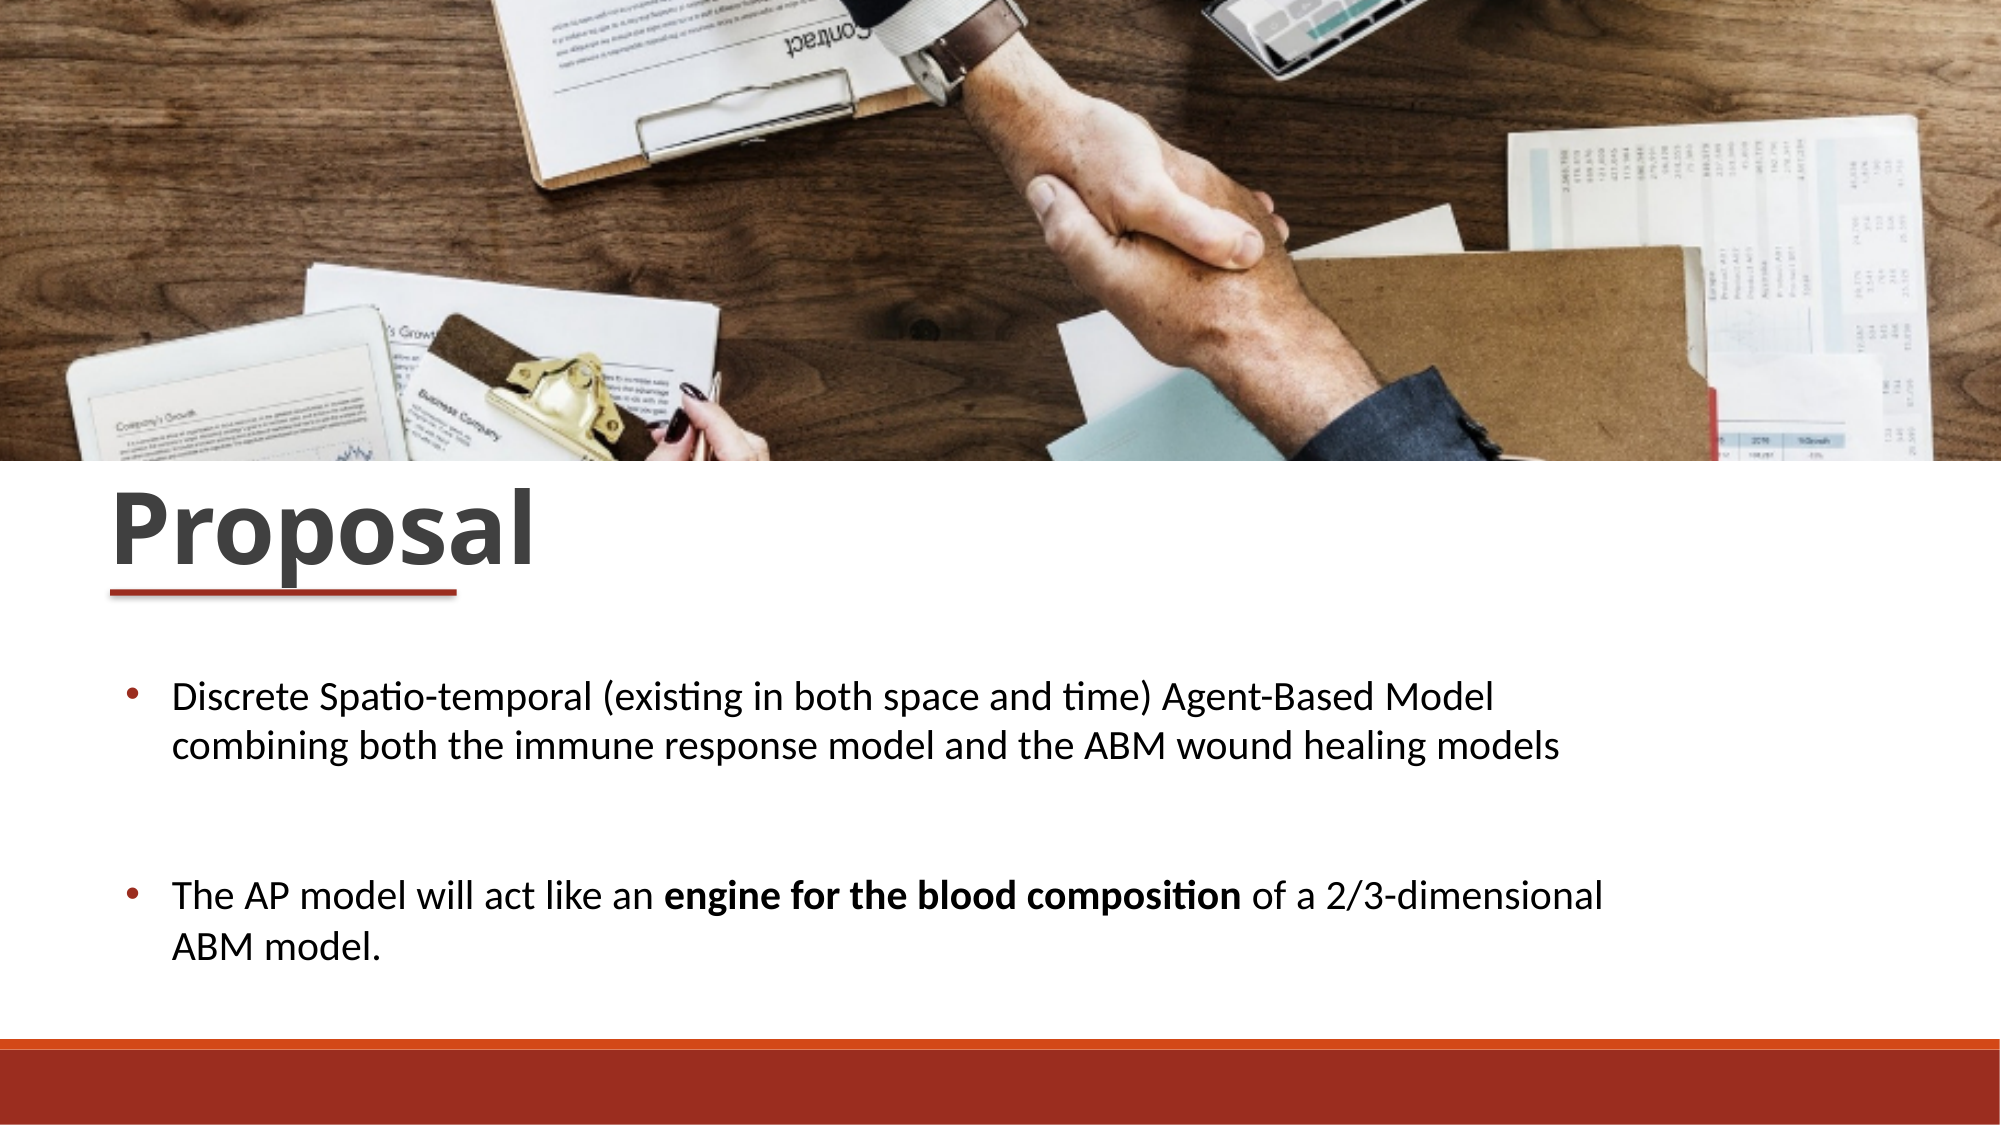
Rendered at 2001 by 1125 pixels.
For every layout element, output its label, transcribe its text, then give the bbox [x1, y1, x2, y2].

text_box [110, 589, 457, 596]
picture [0, 0, 2001, 461]
text_box Proposal [93, 472, 1744, 592]
text_box Discrete Spatio-temporal (existing in both space and time) Agent-Based Model combining both the immune response model and the ABM wound healing models The AP model will act like an engine for the blood composition of a 2/3-dimensional ABM model. [110, 615, 1694, 1121]
